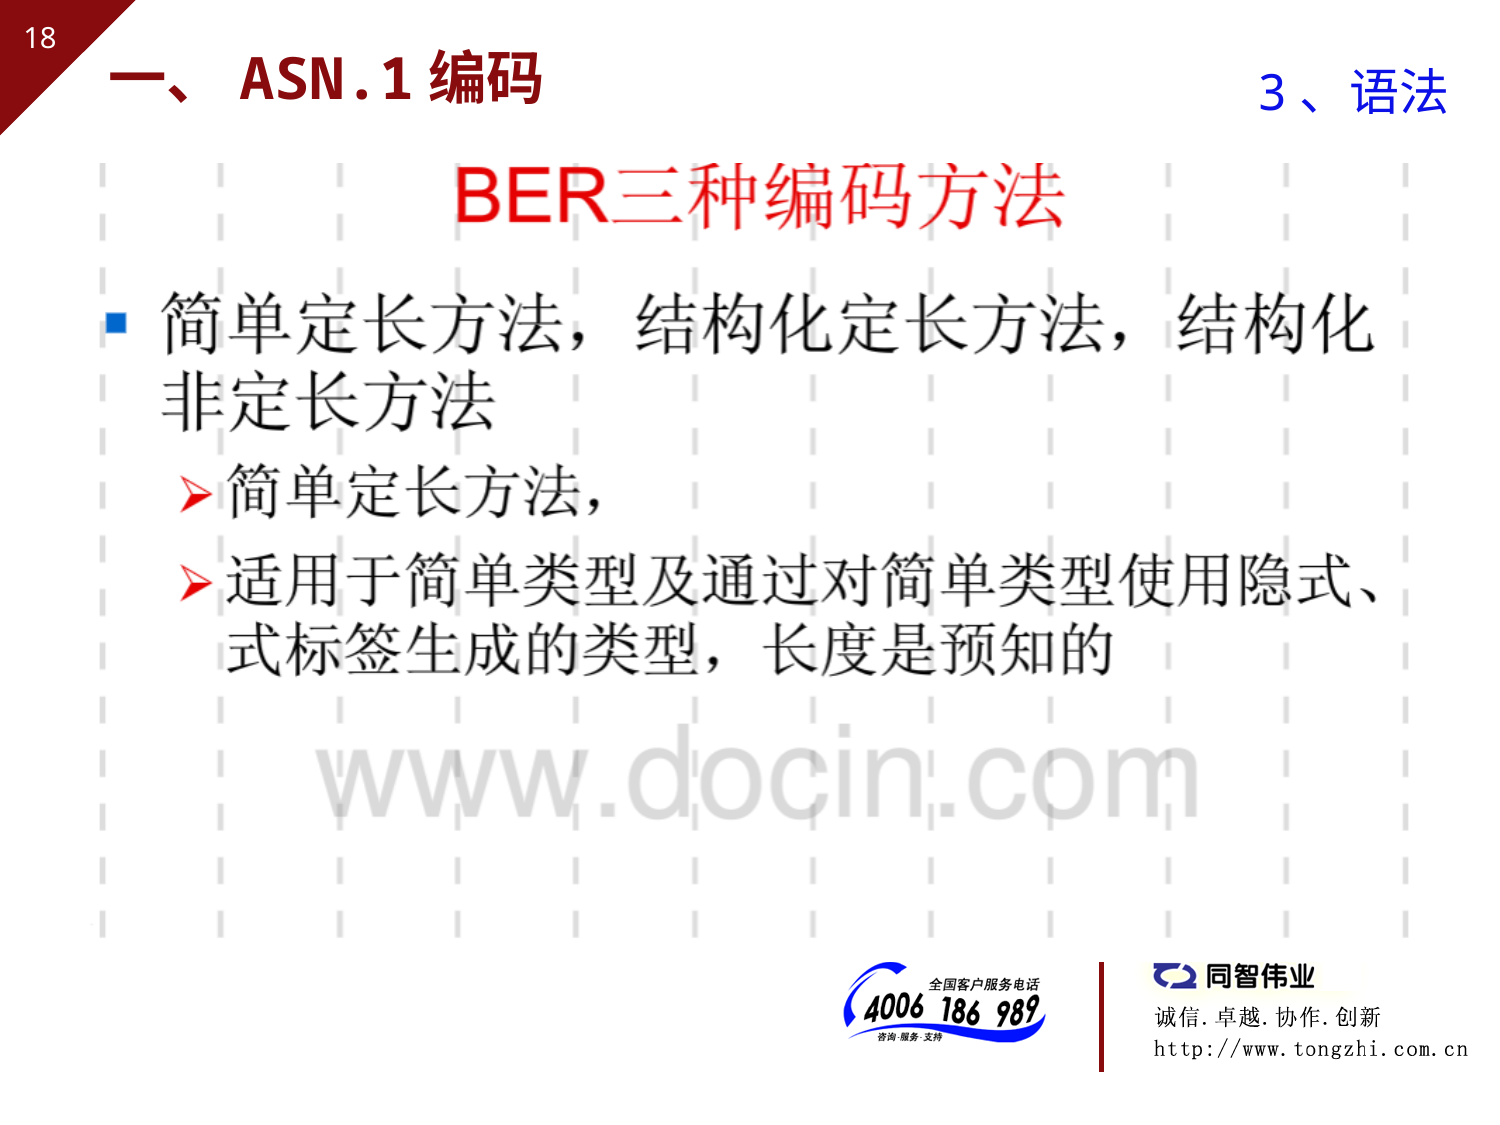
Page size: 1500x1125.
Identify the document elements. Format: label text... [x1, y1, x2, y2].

title 一、ASN.1编码 [93, 23, 1067, 130]
list 3、语法 [796, 40, 1466, 136]
picture [0, 163, 1500, 1088]
